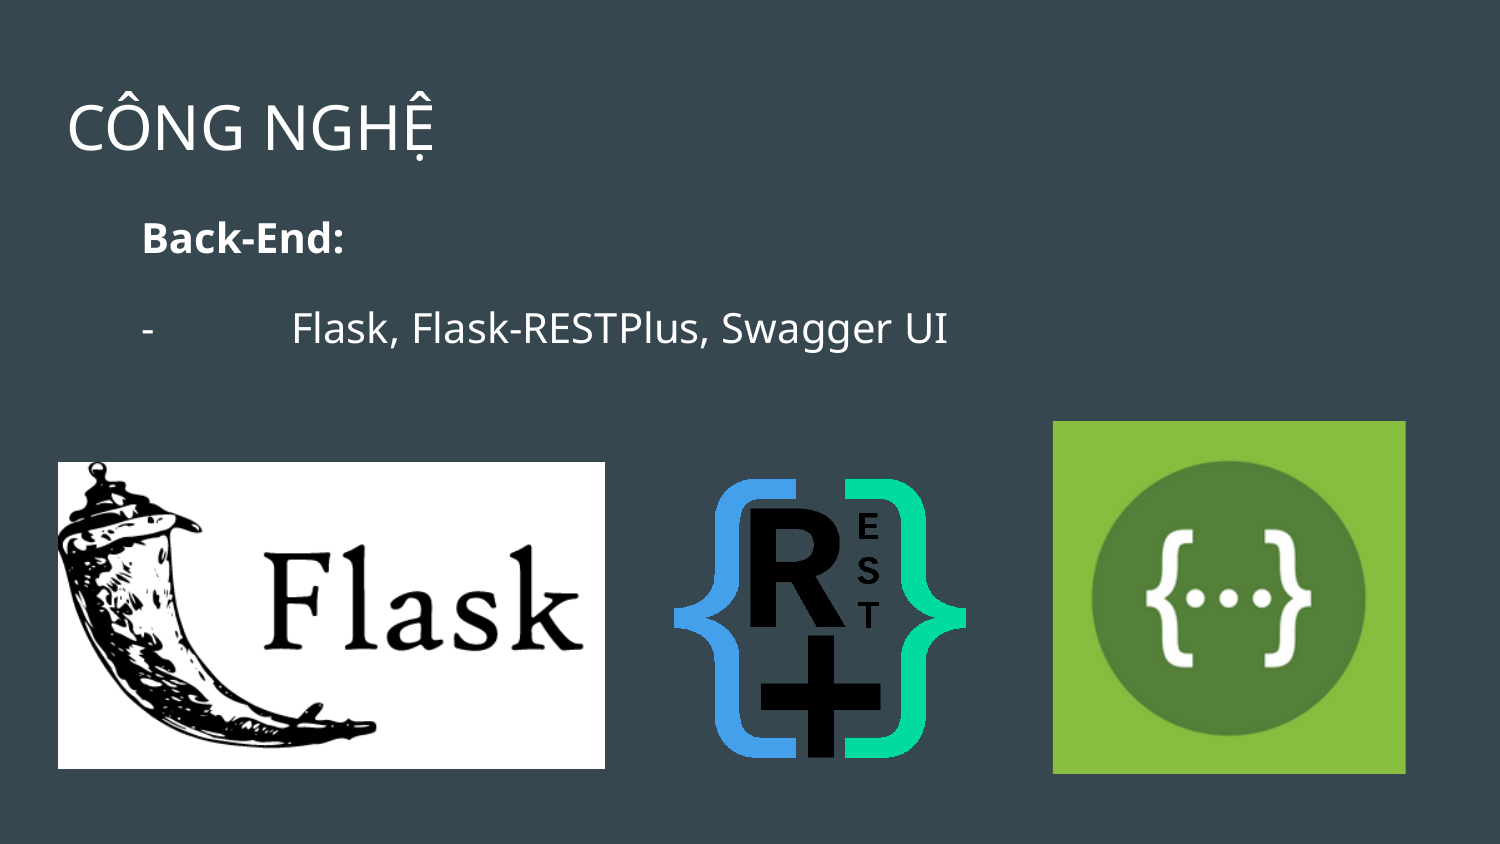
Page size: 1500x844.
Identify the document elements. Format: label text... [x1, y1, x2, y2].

picture [1052, 421, 1406, 774]
title CÔNG NGHỆ [51, 72, 1449, 167]
picture [667, 462, 974, 769]
list Back-End: - Flask, Flask-RESTPlus, Swagger UI [51, 189, 1449, 750]
picture [58, 462, 605, 769]
